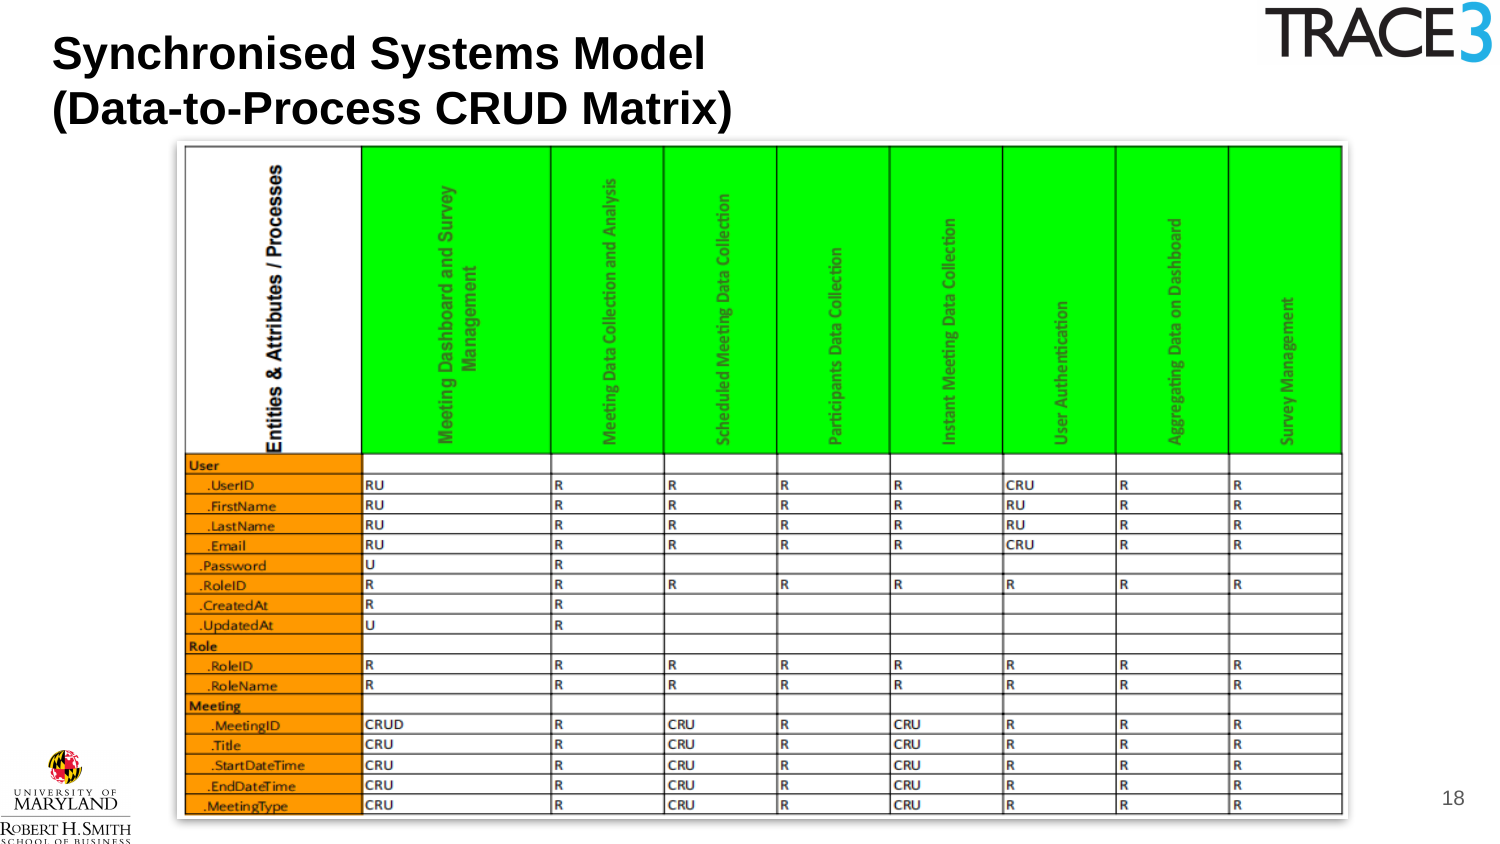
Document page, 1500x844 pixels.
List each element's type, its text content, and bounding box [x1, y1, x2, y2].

picture [177, 141, 1348, 819]
title Synchronised Systems Model (Data-to-Process CRUD Matrix) [36, 8, 1435, 102]
picture [1257, 0, 1500, 65]
picture [0, 750, 131, 844]
slide_number ‹#› [1389, 764, 1480, 830]
